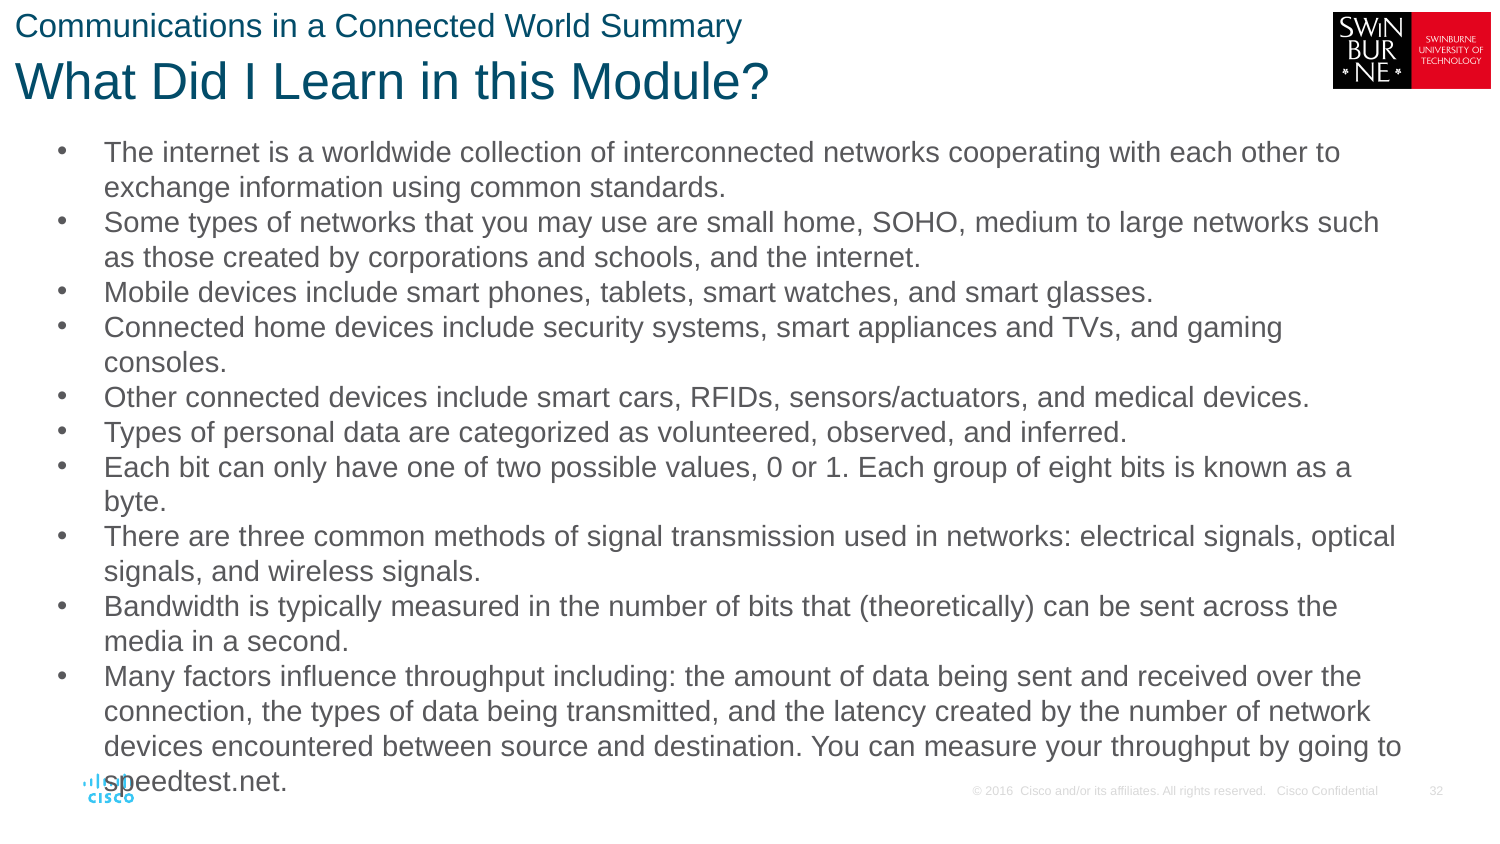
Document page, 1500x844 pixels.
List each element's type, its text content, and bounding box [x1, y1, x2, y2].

list What Did I Learn in this Module? [0, 45, 1500, 195]
text_box The internet is a worldwide collection of interconnected networks cooperating with each other to exchange information using common standards. Some types of networks that you may use are small home, SOHO, medium to large networks such as those created by corporations and schools, and the internet. Mobile devices include smart phones, tablets, smart watches, and smart glasses. Connected home devices include security systems, smart appliances and TVs, and gaming consoles. Other connected devices include smart cars, RFIDs, sensors/actuators, and medical devices. Types of personal data are categorized as volunteered, observed, and inferred. Each bit can only have one of two possible values, 0 or 1. Each group of eight bits is known as a byte. There are three common methods of signal transmission used in networks: electrical signals, optical signals, and wireless signals. Bandwidth is typically measured in the number of bits that (theoretically) can be sent across the media in a second. Many factors influence throughput including: the amount of data being sent and received over the connection, the types of data being transmitted, and the latency created by the number of network devices encountered between source and destination. You can measure your throughput by going to speedtest.net. [42, 125, 1425, 805]
list Communications in a Connected World Summary [0, 0, 1500, 45]
